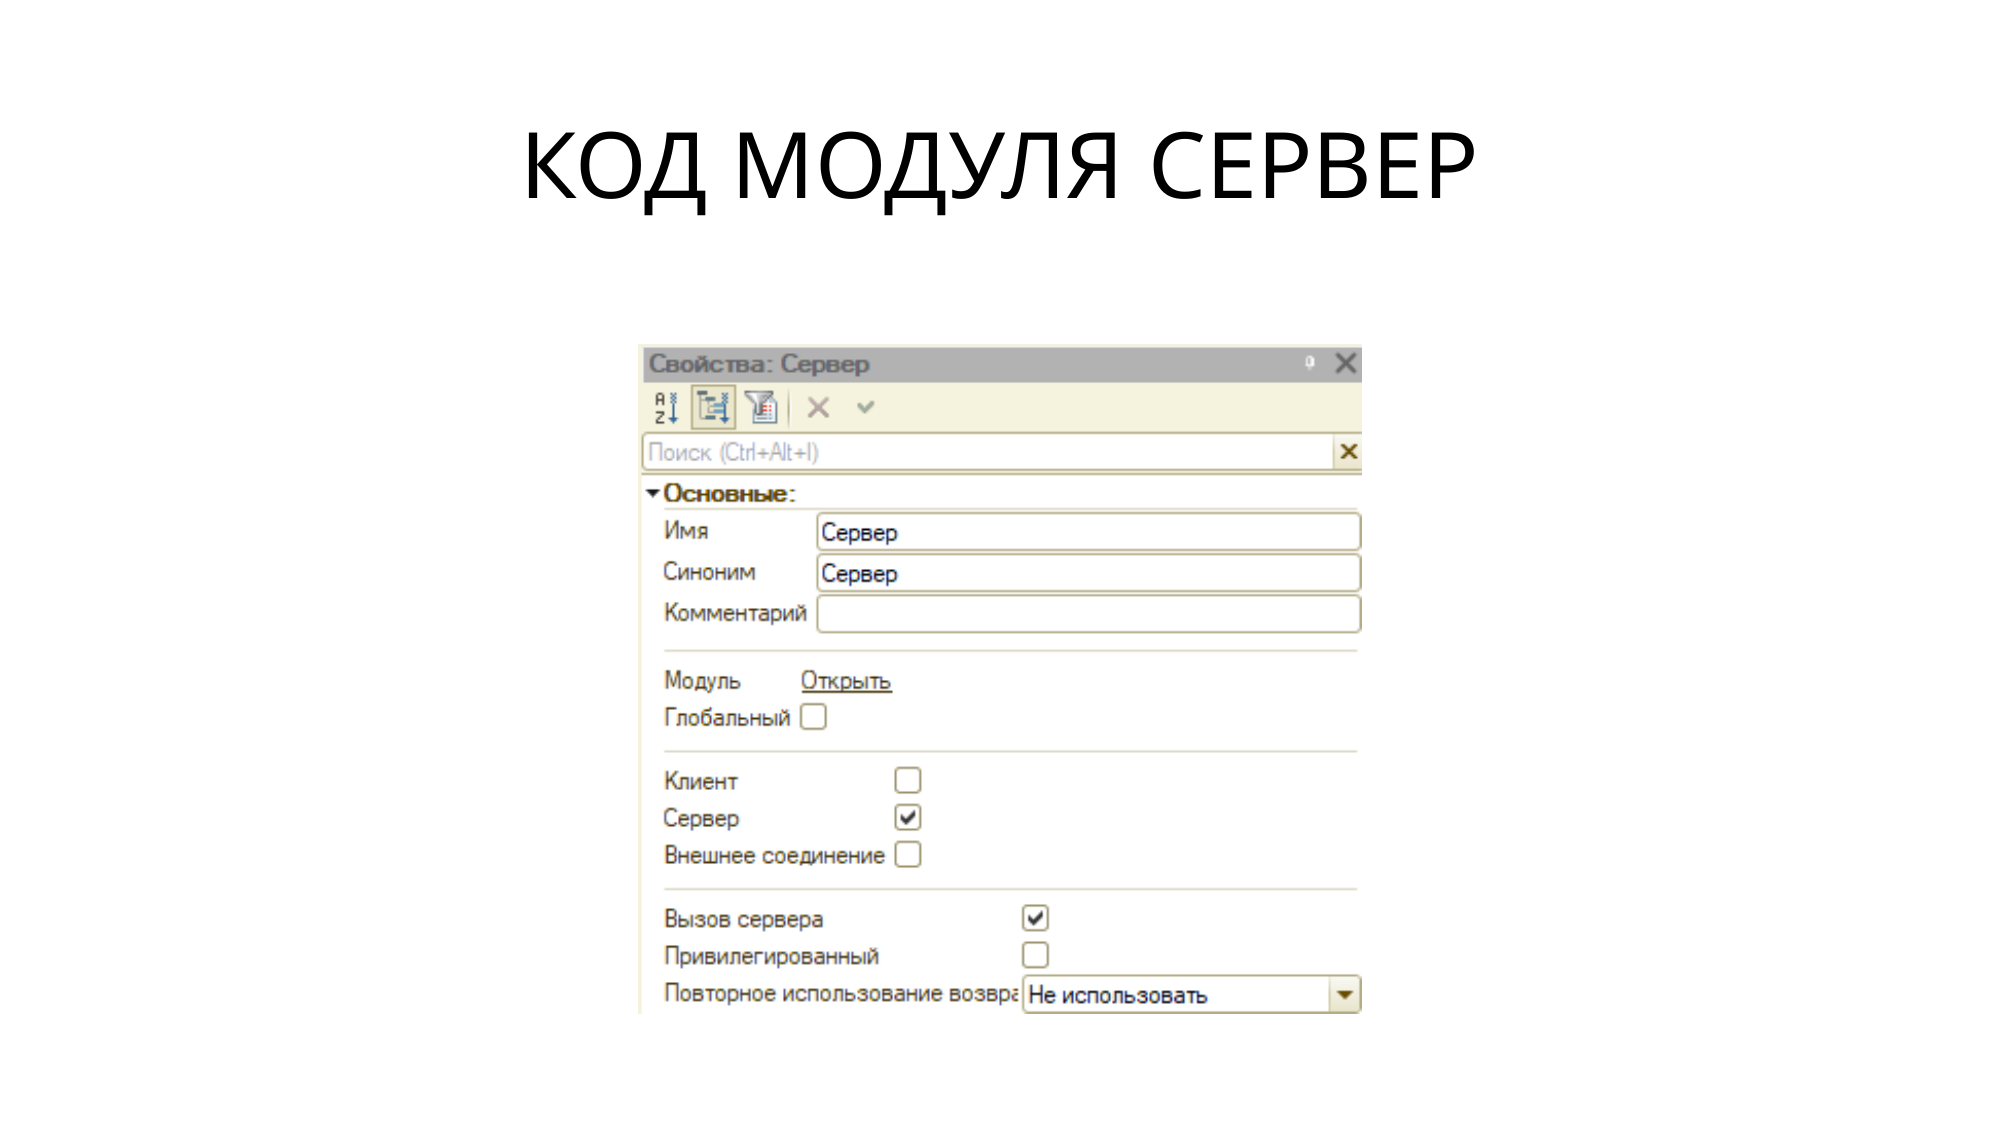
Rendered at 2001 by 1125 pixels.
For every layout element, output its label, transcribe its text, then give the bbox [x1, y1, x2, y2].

title КОД МОДУЛЯ СЕРВЕР [137, 59, 1863, 278]
picture [638, 344, 1362, 1014]
